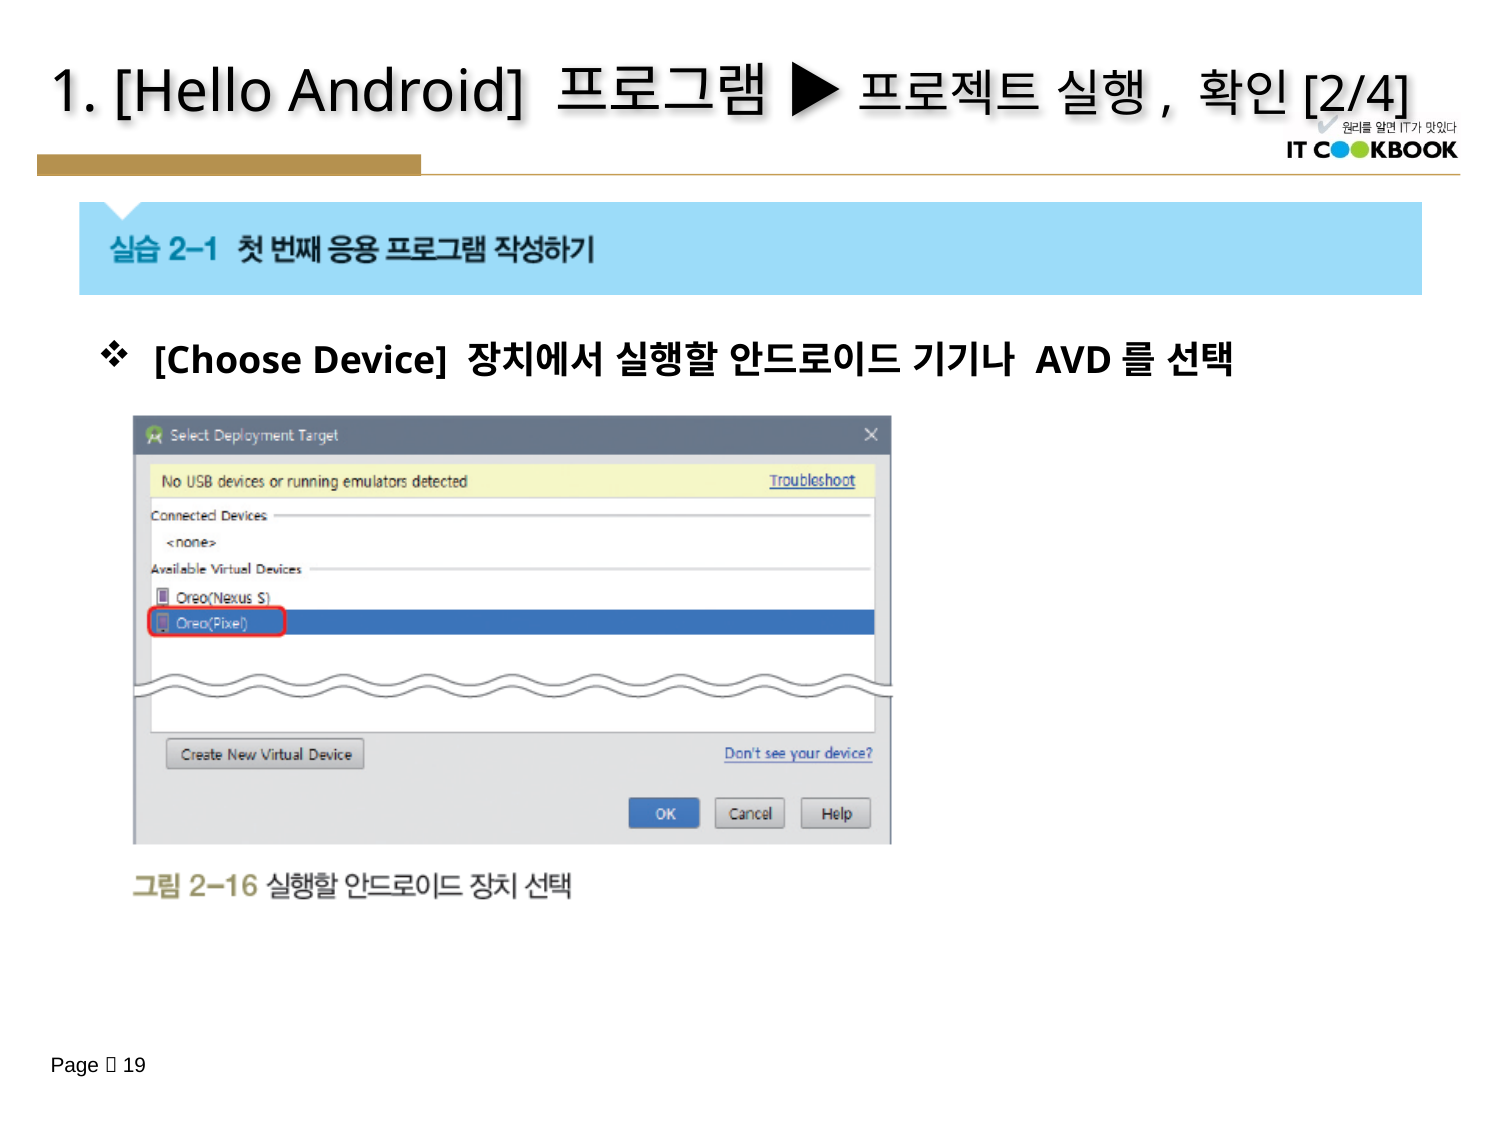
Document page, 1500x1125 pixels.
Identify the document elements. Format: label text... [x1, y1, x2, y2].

picture [127, 408, 899, 912]
list [Choose Device] 장치에서 실행할 안드로이드 기기나 AVD를 선택 [54, 335, 1500, 1051]
picture [1448, 112, 1461, 160]
picture [77, 201, 1423, 295]
title 1. [Hello Android] 프로그램 ▶ 프로젝트 실행, 확인[2/4] [48, 53, 1448, 161]
